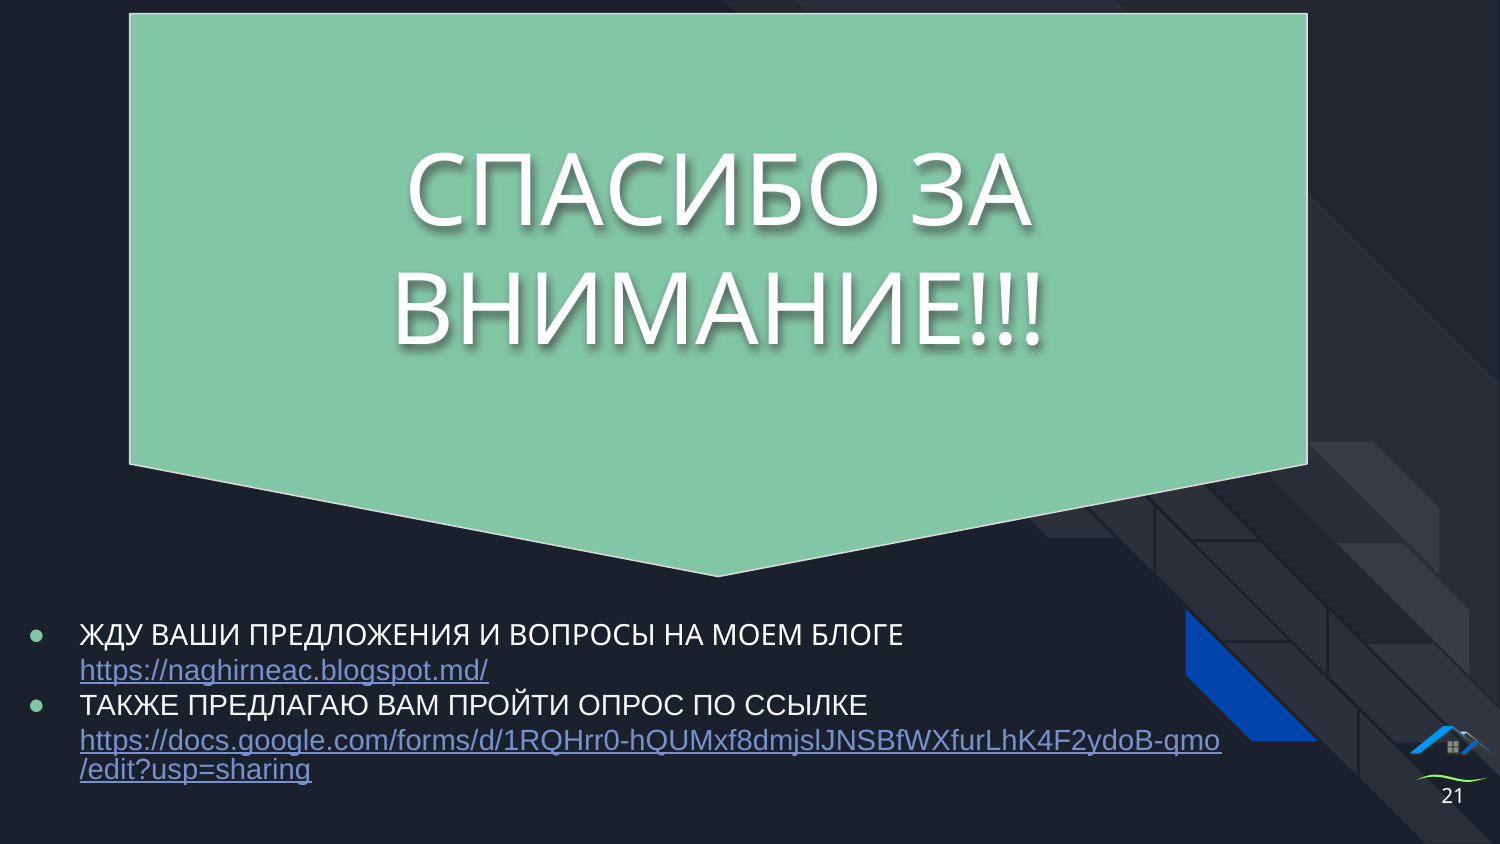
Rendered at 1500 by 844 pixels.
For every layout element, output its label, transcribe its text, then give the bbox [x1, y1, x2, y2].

text_box ЖДУ ВАШИ ПРЕДЛОЖЕНИЯ И ВОПРОСЫ НА МОЕМ БЛОГЕ https://naghirneac.blogspot.md/ ТАКЖЕ ПРЕДЛАГАЮ ВАМ ПРОЙТИ ОПРОС ПО ССЫЛКЕ https://docs.google.com/forms/d/1RQHrr0-hQUMxf8dmjslJNSBfWXfurLhK4F2ydoB-qmo/edit?usp=sharing [0, 601, 1245, 657]
title СПАСИБО ЗА ВНИМАНИЕ!!! [214, 150, 1223, 340]
picture [1406, 724, 1498, 782]
slide_number ‹#› [1389, 764, 1480, 830]
text_box [129, 13, 1308, 577]
